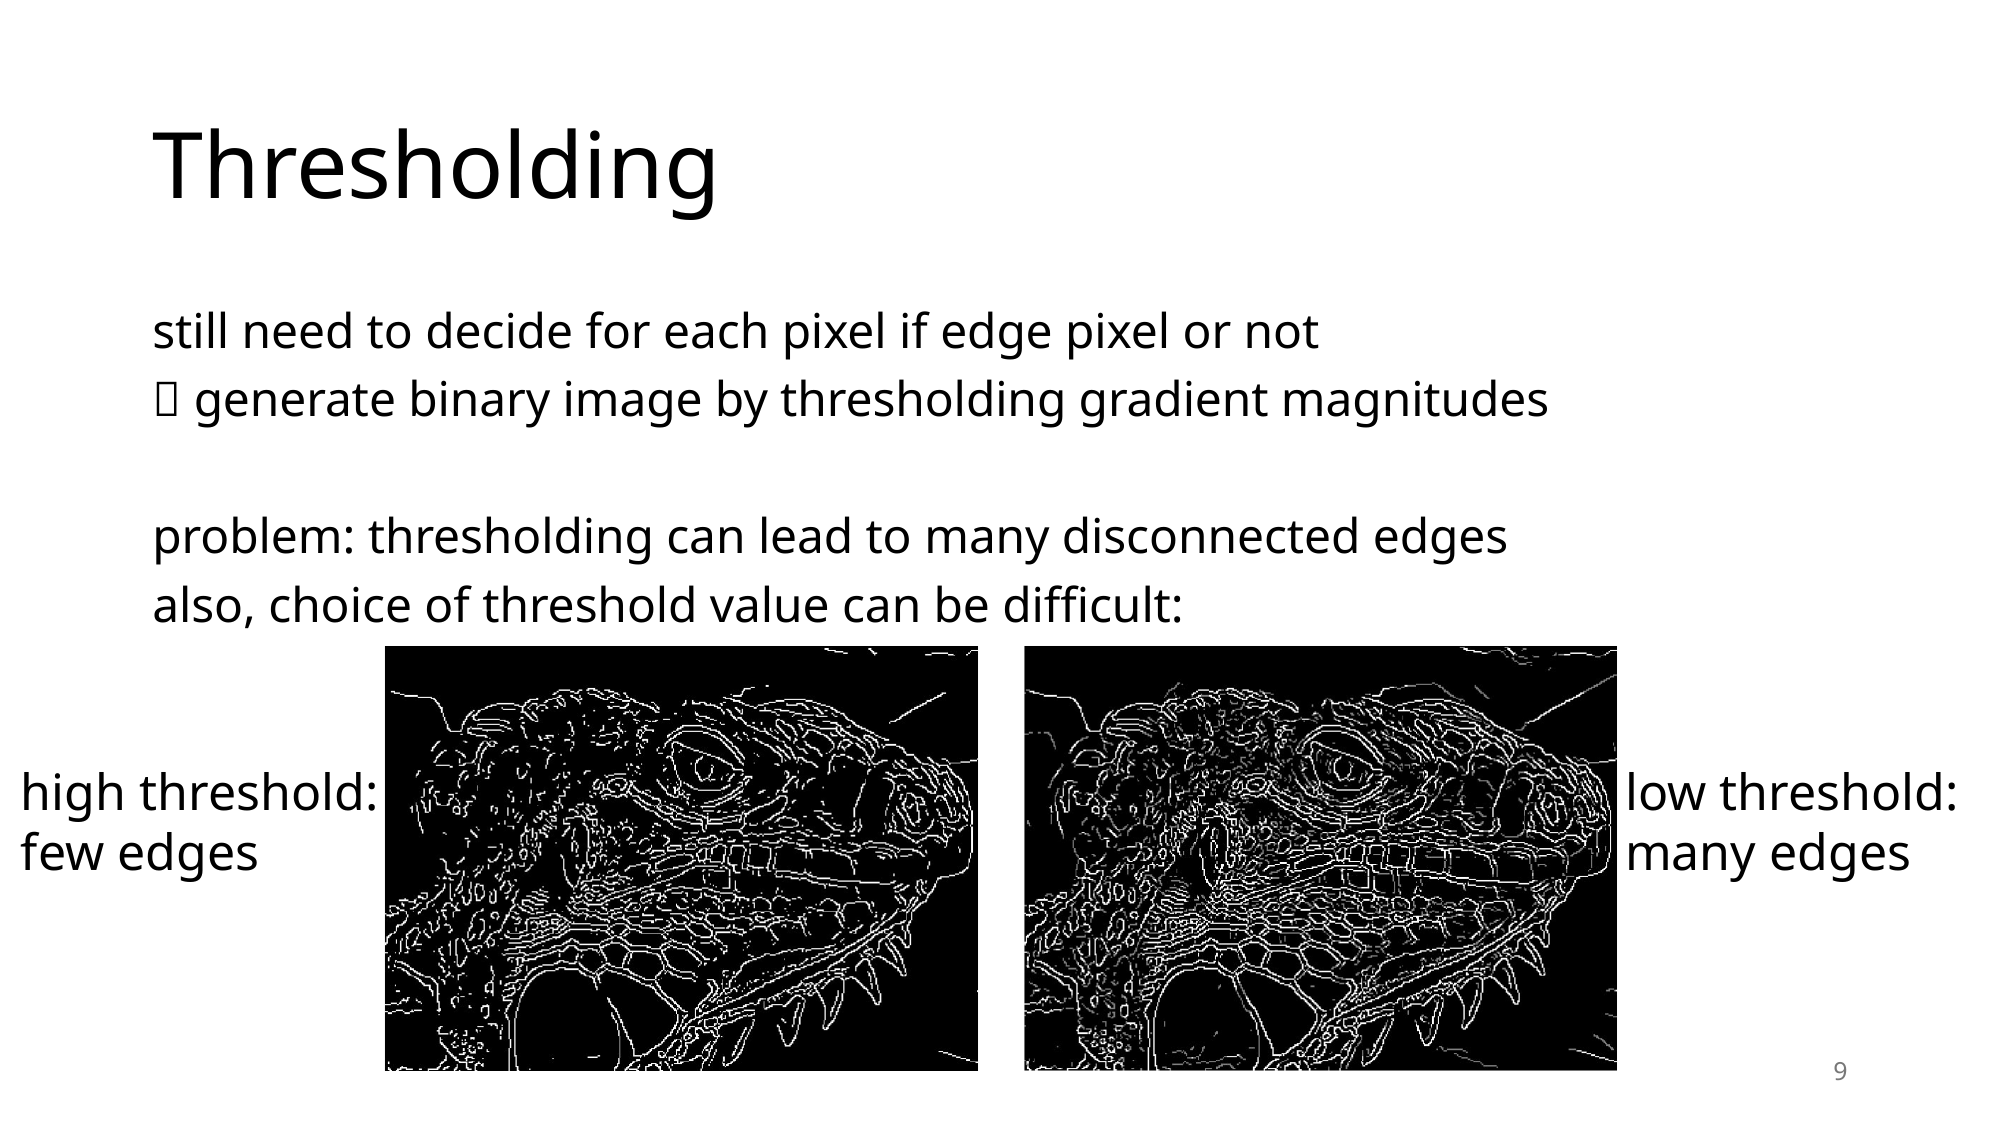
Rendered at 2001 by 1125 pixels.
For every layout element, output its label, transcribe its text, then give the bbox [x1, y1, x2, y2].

title Thresholding [137, 59, 1863, 278]
text_box high threshold: few edges [6, 753, 382, 888]
text_box low threshold: many edges [1618, 753, 1974, 888]
picture [382, 642, 1618, 1072]
slide_number 9 [1412, 1042, 1863, 1103]
list still need to decide for each pixel if edge pixel or not  generate binary image by thresholding gradient magnitudes problem: thresholding can lead to many disconnected edges also, choice of threshold value can be difficult: [137, 299, 1863, 644]
